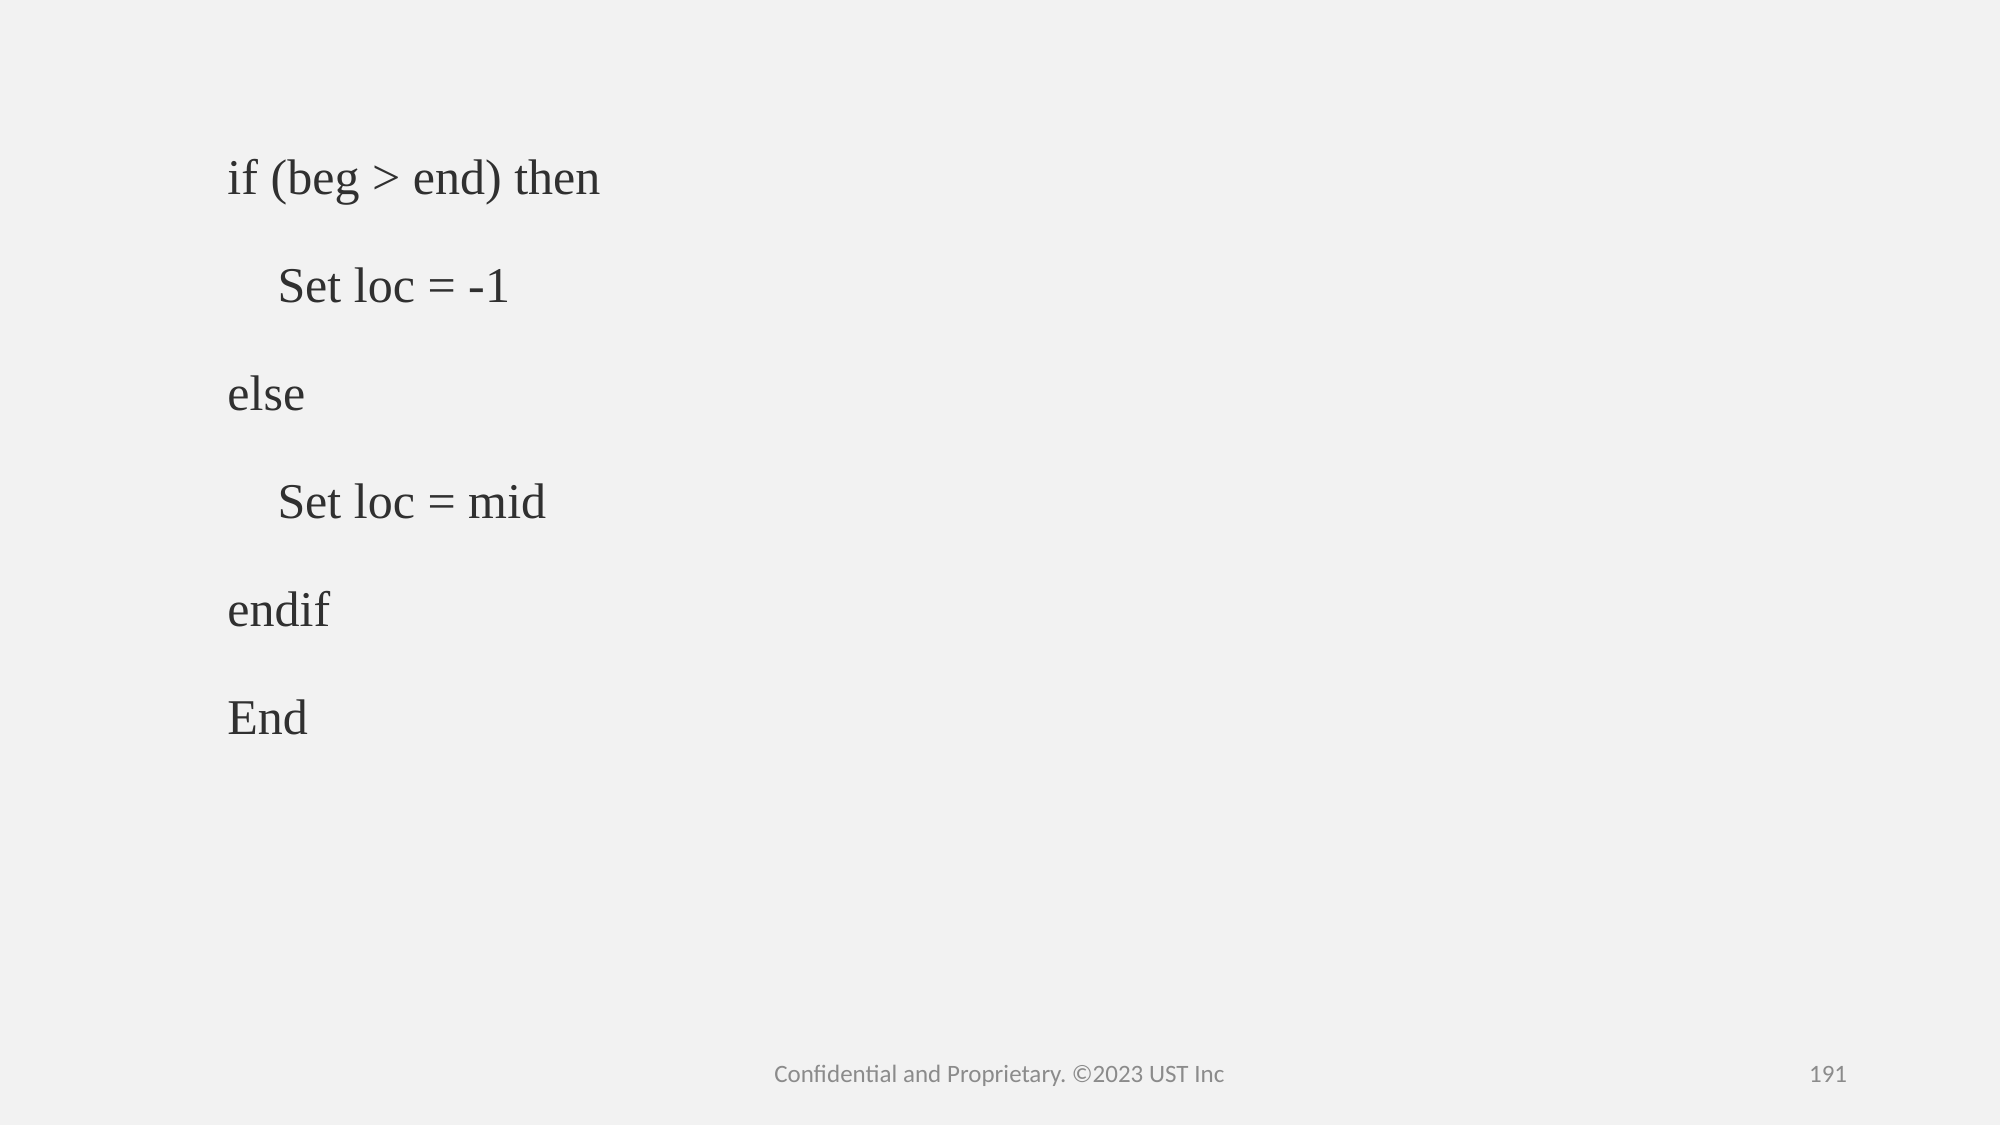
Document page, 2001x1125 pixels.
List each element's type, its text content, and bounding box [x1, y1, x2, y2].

slide_number 191 [1412, 1042, 1863, 1103]
footer Confidential and Proprietary. ©2023 UST Inc [662, 1042, 1338, 1103]
list if (beg > end) then Set loc = -1 else Set loc = mid endif End [212, 143, 2000, 858]
